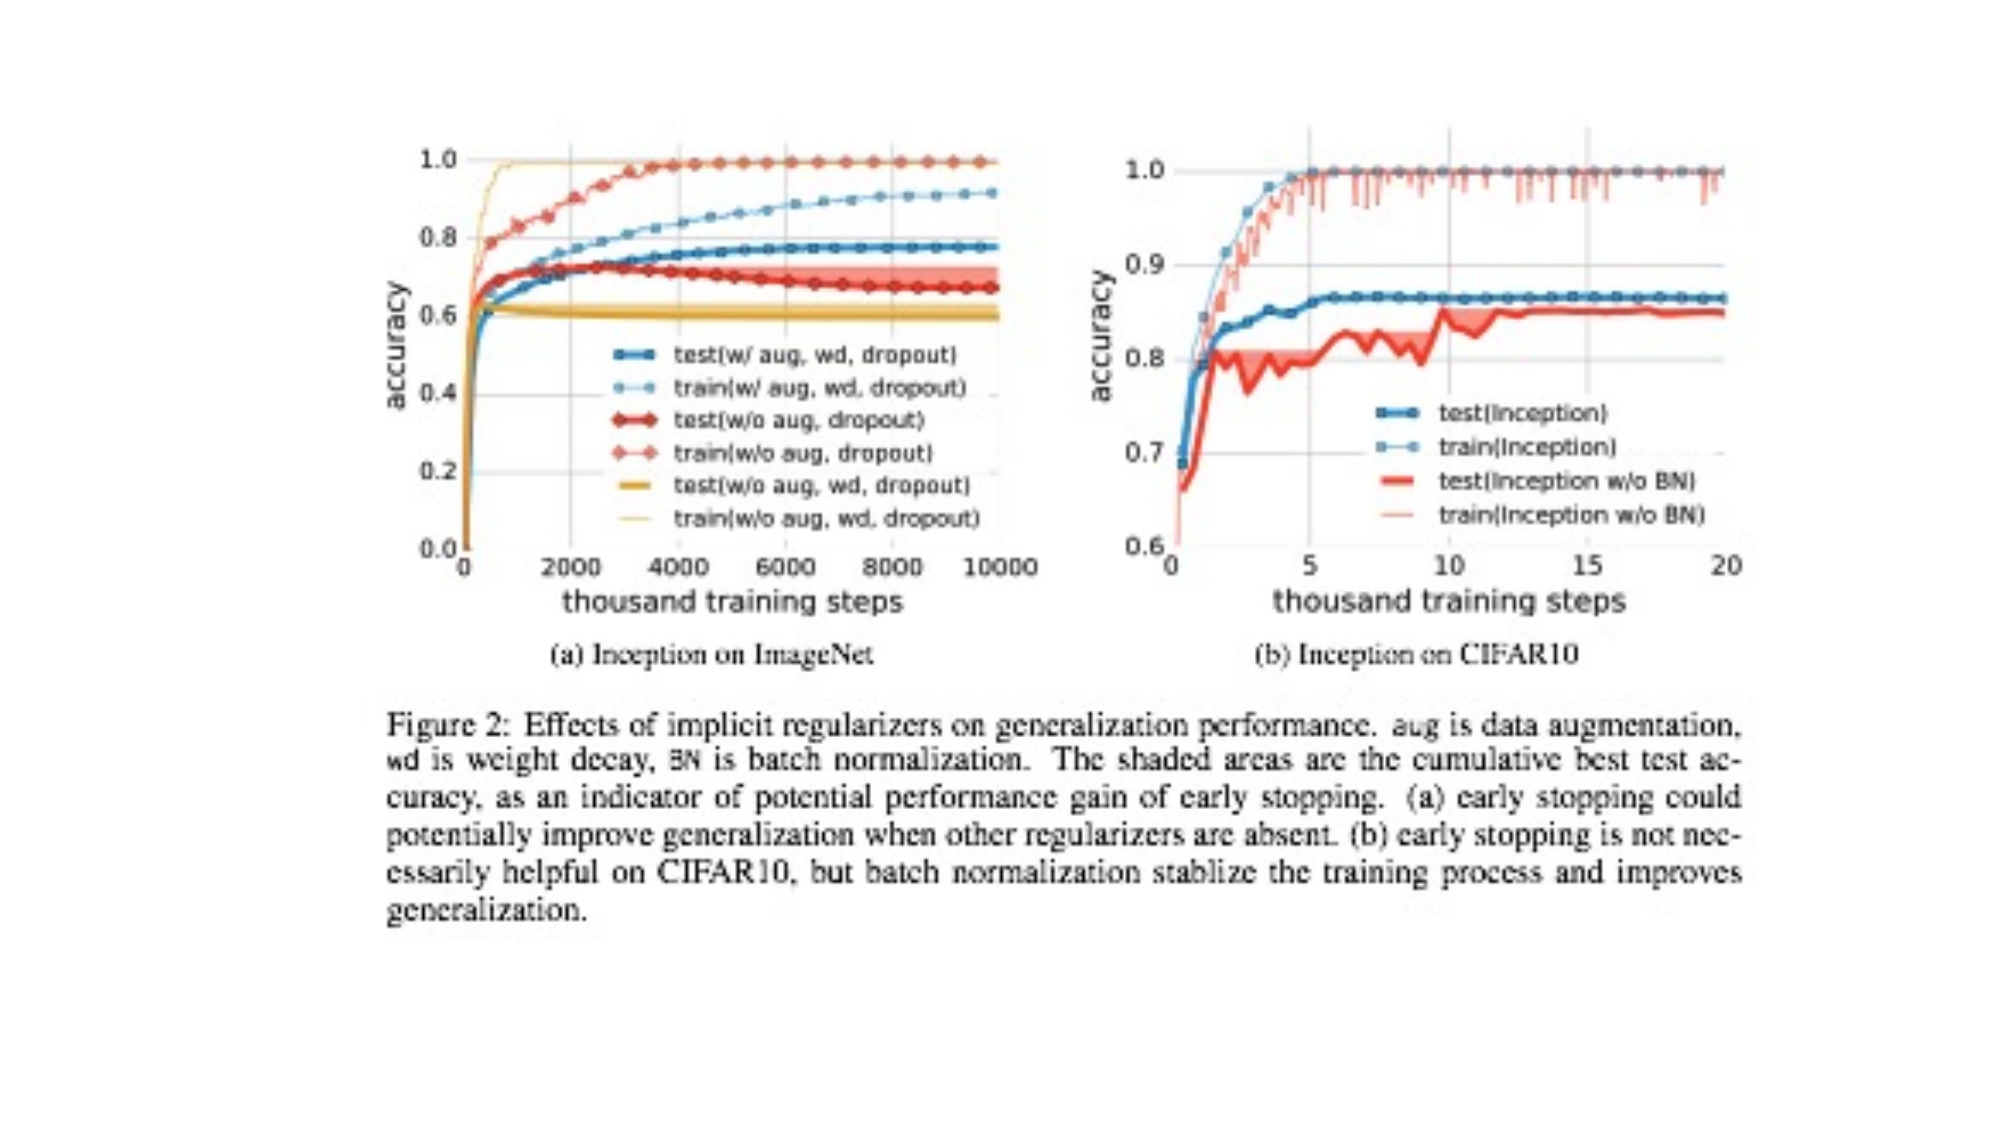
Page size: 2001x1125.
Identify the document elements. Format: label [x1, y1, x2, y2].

picture [334, 94, 1791, 956]
